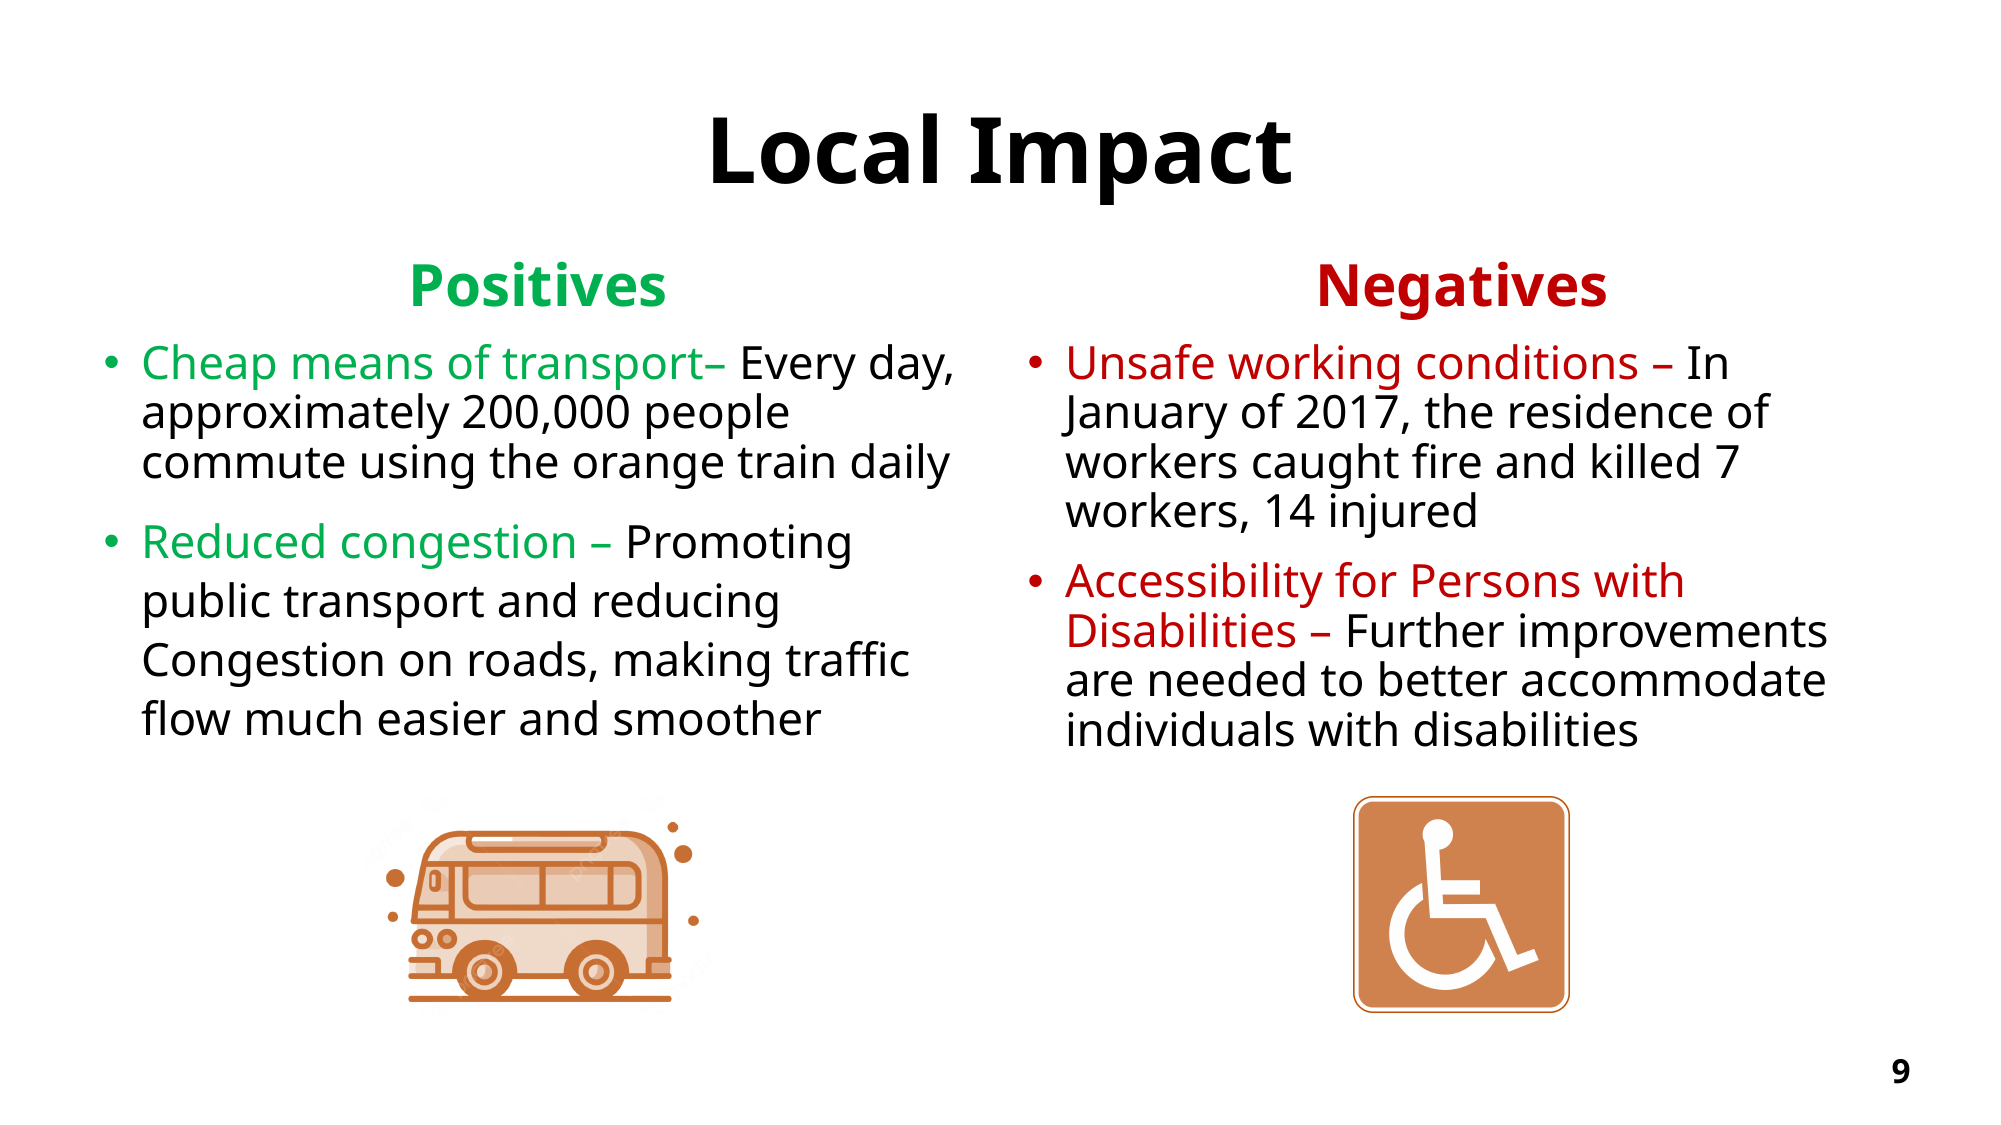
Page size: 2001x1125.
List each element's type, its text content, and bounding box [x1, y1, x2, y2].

list Negatives Unsafe working conditions – In January of 2017, the residence of workers caught fire and killed 7 workers, 14 injured Accessibility for Persons with Disabilities – Further improvements are needed to better accommodate individuals with disabilities [1012, 248, 1912, 1014]
title Local Impact [88, 59, 1912, 249]
picture [364, 796, 712, 1014]
picture [1353, 796, 1571, 1014]
slide_number 9 [1412, 1042, 1926, 1103]
list Positives Cheap means of transport– Every day, approximately 200,000 people commute using the orange train daily Reduced congestion – Promoting public transport and reducing Congestion on roads, making traffic flow much easier and smoother [88, 248, 988, 780]
